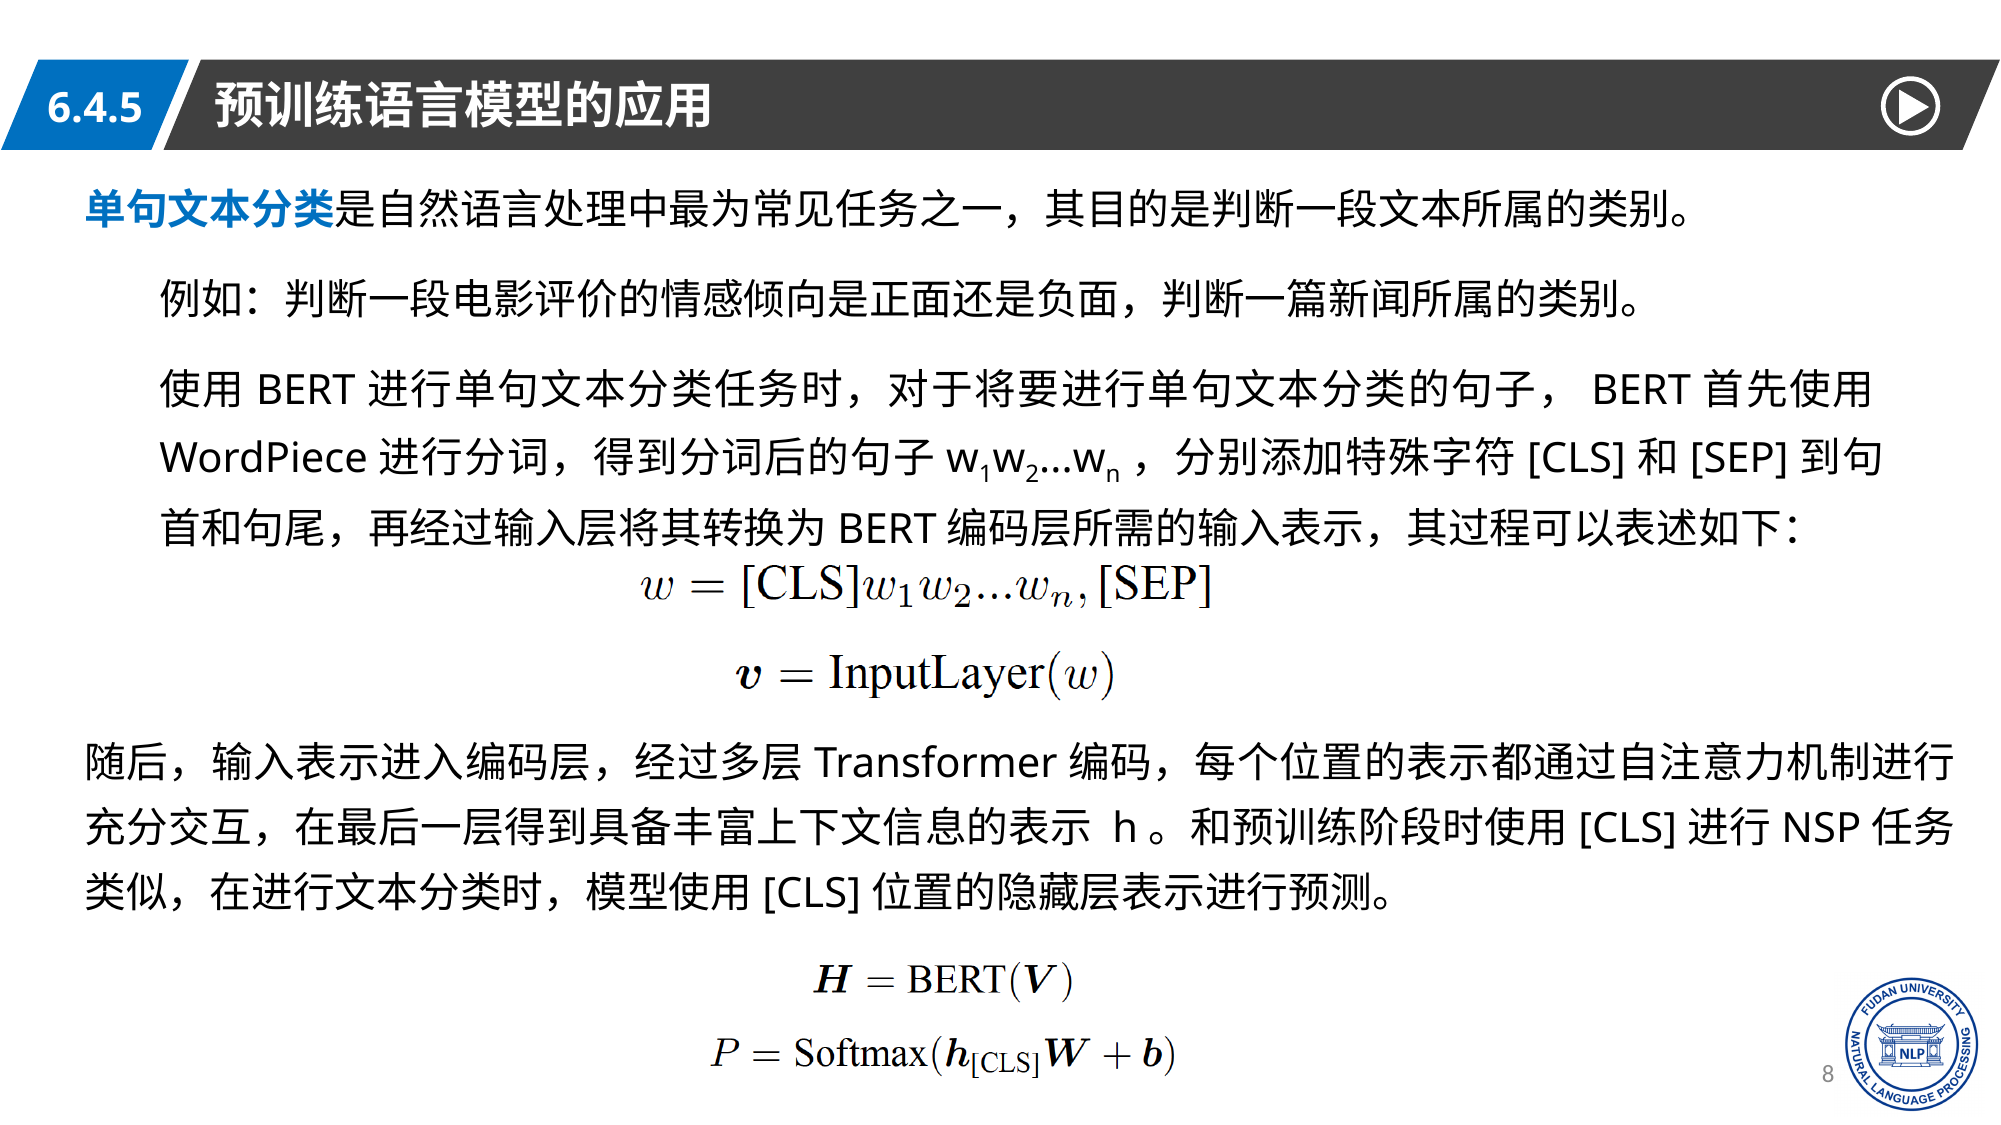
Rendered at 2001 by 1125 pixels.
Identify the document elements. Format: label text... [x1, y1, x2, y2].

text_box 单句文本分类是自然语言处理中最为常见任务之一，其目的是判断一段文本所属的类别。 例如：判断一段电影评价的情感倾向是正面还是负面，判断一篇新闻所属的类别。 使用BERT进行单句文本分类任务时，对于将要进行单句文本分类的句子，BERT首先使用WordPiece进行分词，得到分词后的句子w1w2...wn，分别添加特殊字符[CLS]和[SEP]到句首和句尾，再经过输入层将其转换为BERT编码层所需的输入表示，其过程可以表述如下： [69, 160, 1900, 560]
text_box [1883, 78, 1939, 134]
picture [1834, 972, 1985, 1117]
text_box 6.4.5 [26, 73, 164, 138]
text_box 随后，输入表示进入编码层，经过多层Transformer编码，每个位置的表示都通过自注意力机制进行充分交互，在最后一层得到具备丰富上下文信息的表示 h。和预训练阶段时使用[CLS]进行NSP任务类似，在进行文本分类时，模型使用[CLS]位置的隐藏层表示进行预测。 [69, 713, 1971, 924]
slide_number 87 [1412, 1042, 1863, 1103]
picture [676, 954, 1198, 1085]
text_box [163, 59, 2000, 150]
text_box [32, 59, 189, 120]
picture [601, 514, 1273, 730]
text_box 预训练语言模型的应用 [199, 66, 730, 142]
text_box [1, 89, 157, 150]
